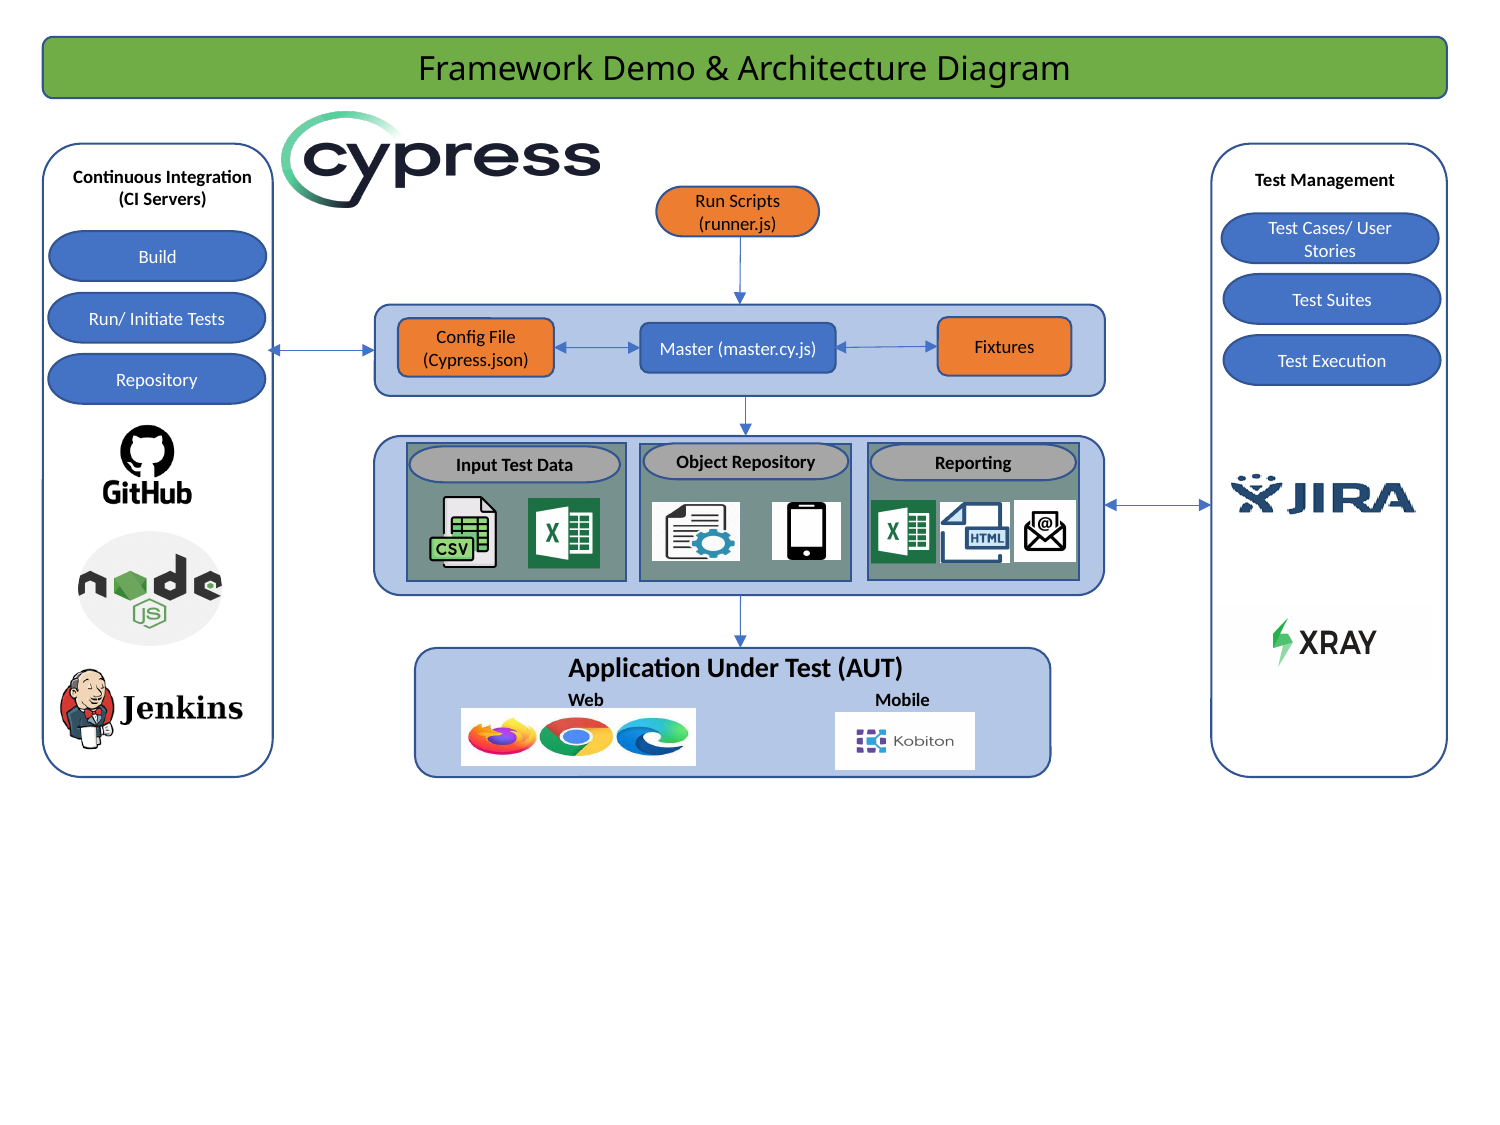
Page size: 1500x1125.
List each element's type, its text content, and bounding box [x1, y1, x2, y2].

text_box Build [48, 230, 268, 282]
text_box Reporting [869, 443, 1078, 482]
text_box Repository [47, 352, 267, 405]
text_box Application Under Test (AUT) [540, 641, 933, 691]
text_box Continuous Integration (CI Servers) [53, 157, 271, 217]
picture [835, 712, 975, 770]
text_box [1210, 142, 1448, 779]
picture [871, 499, 936, 564]
picture [461, 708, 696, 766]
picture [1216, 605, 1433, 679]
picture [652, 502, 740, 561]
text_box [867, 442, 1080, 581]
text_box [41, 142, 274, 779]
text_box Web [523, 680, 648, 708]
text_box Config File (Cypress.json) [396, 317, 555, 378]
picture [74, 423, 220, 505]
text_box [639, 443, 852, 582]
text_box Framework Demo & Architecture Diagram [41, 35, 1448, 100]
text_box [373, 434, 1106, 597]
text_box Master (master.cy.js) [639, 321, 837, 374]
picture [281, 111, 600, 208]
text_box Test Cases/ User Stories [1220, 212, 1440, 265]
picture [77, 531, 222, 646]
picture [427, 496, 499, 568]
picture [528, 498, 600, 570]
text_box Fixtures [936, 316, 1073, 377]
text_box Run/ Initiate Tests [47, 291, 267, 344]
text_box Test Suites [1222, 272, 1442, 325]
picture [1231, 440, 1416, 546]
picture [772, 502, 841, 560]
picture [53, 656, 250, 762]
text_box [406, 442, 627, 582]
text_box Test Management [1216, 160, 1434, 198]
text_box Mobile [846, 680, 959, 712]
picture [1014, 500, 1076, 562]
text_box Run Scripts (runner.js) [655, 185, 821, 238]
text_box [413, 646, 1052, 779]
text_box [373, 303, 1106, 397]
picture [940, 502, 1010, 563]
text_box Object Repository [642, 442, 850, 481]
text_box Test Execution [1222, 334, 1442, 386]
text_box Input Test Data [408, 445, 622, 484]
